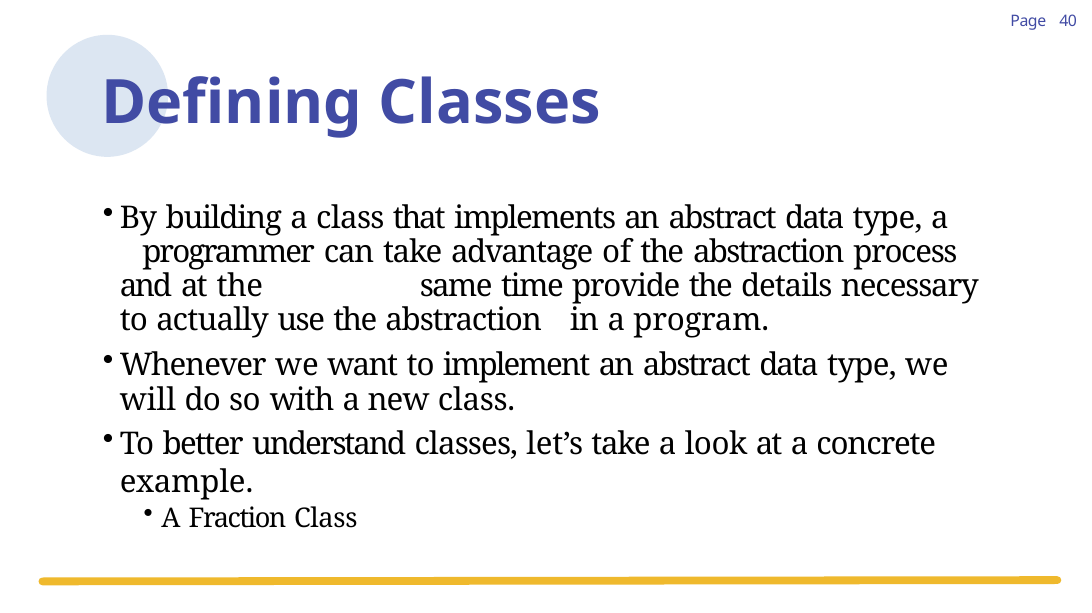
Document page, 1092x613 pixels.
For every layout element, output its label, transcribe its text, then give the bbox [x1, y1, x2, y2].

text_box 40 [1043, 10, 1086, 32]
text_box Page [1010, 10, 1069, 30]
text_box By building a class that implements an abstract data type, a programmer can take advantage of the abstraction process and at the same time provide the details necessary to actually use the abstraction in a program. Whenever we want to implement an abstract data type, we will do so with a new class. To better understand classes, let’s take a look at a concrete example. A Fraction Class [100, 193, 1017, 533]
text_box Defining Classes [173, 61, 976, 136]
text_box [46, 34, 169, 158]
